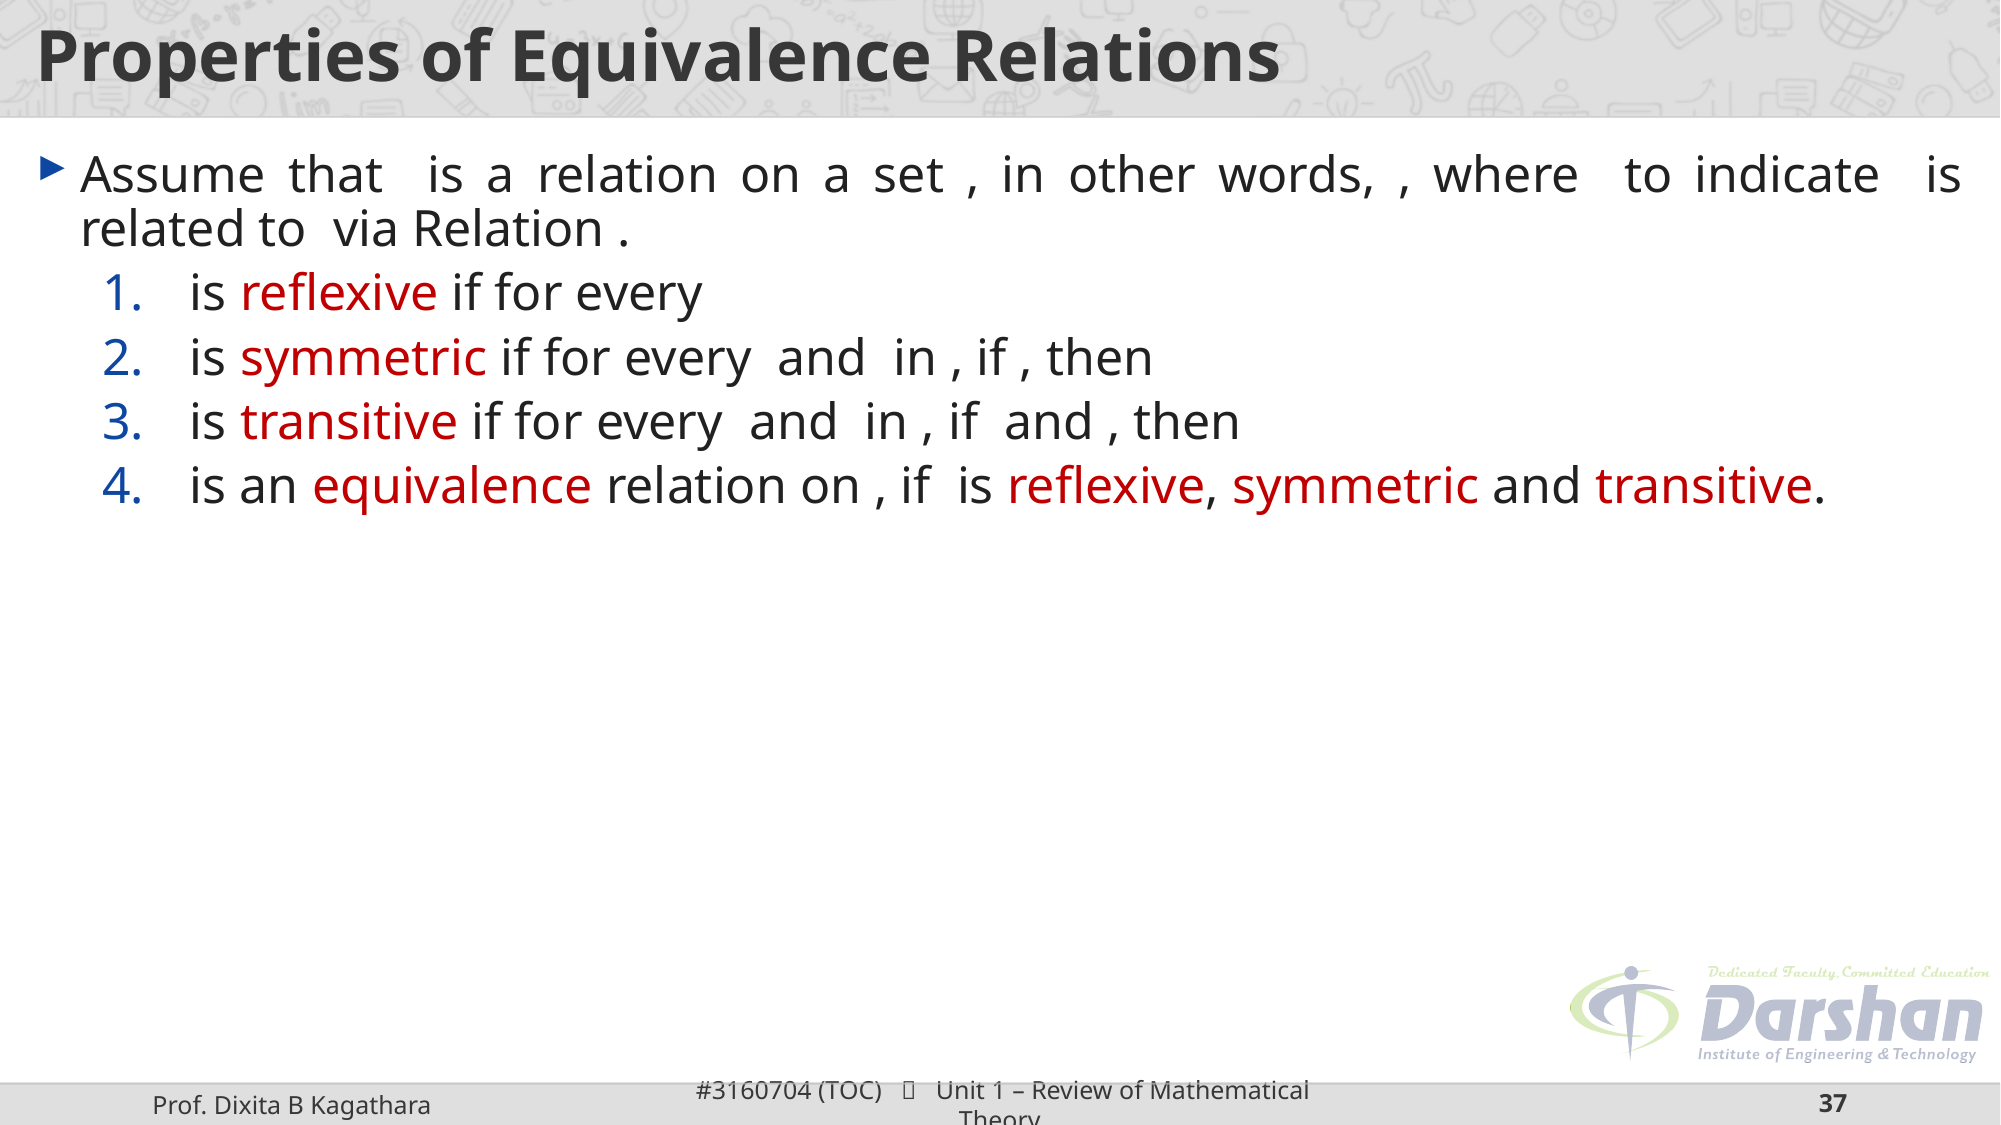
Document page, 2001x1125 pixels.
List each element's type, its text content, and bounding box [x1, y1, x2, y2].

title Properties of Equivalence Relations [0, 0, 2000, 117]
text_box Note: 5!=5*4! 6!=6*5! (K+1)!=(k+1)*k! [1570, 966, 1990, 1063]
